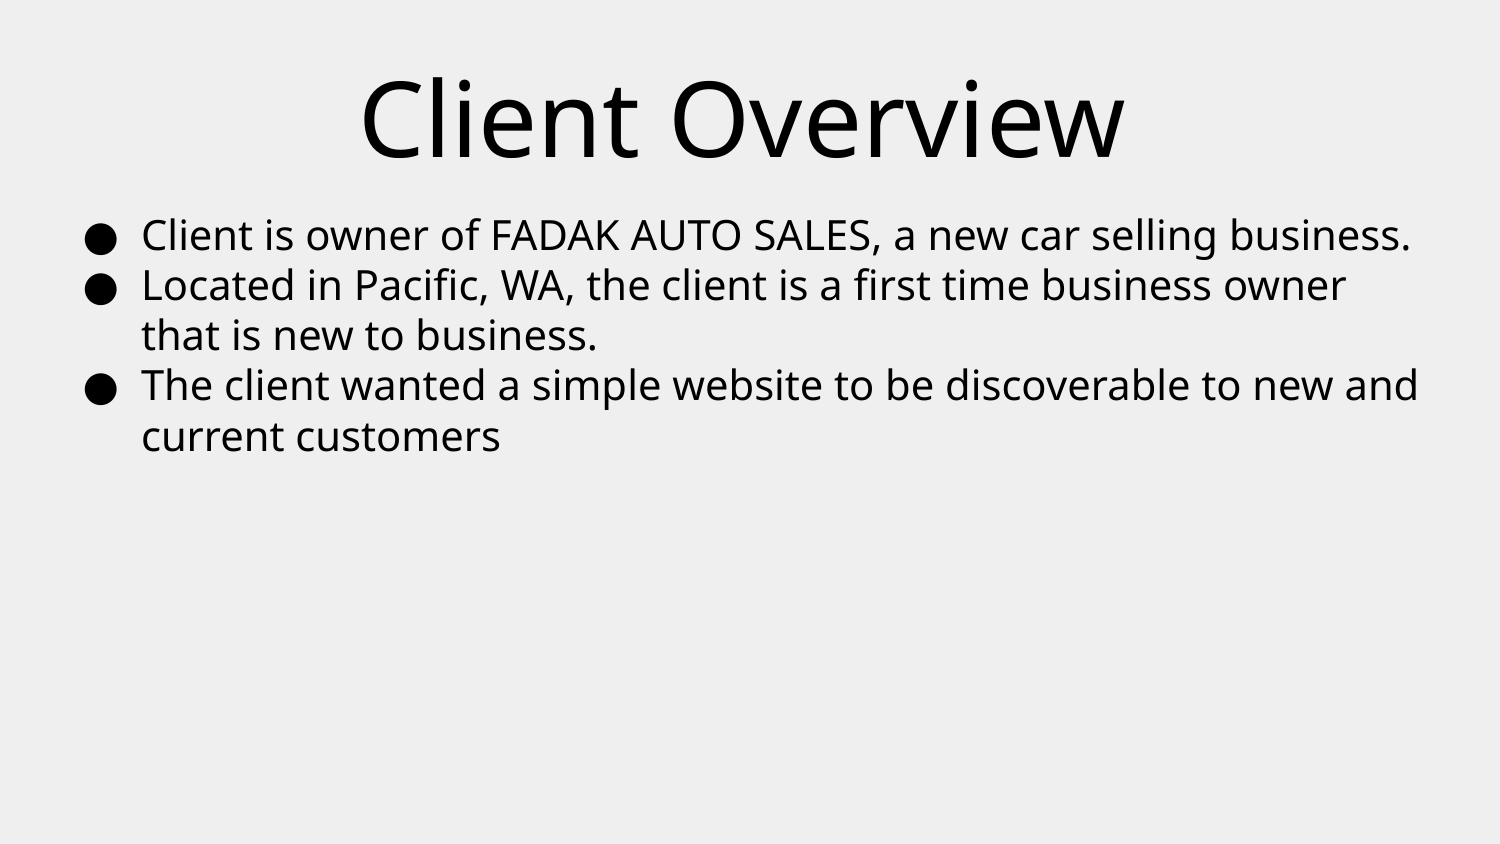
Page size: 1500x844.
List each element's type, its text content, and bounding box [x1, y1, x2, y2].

title Client Overview [43, 37, 1442, 194]
subtitle Client is owner of FADAK AUTO SALES, a new car selling business. Located in Pacific, WA, the client is a first time business owner that is new to business. The client wanted a simple website to be discoverable to new and current customers [51, 193, 1449, 747]
